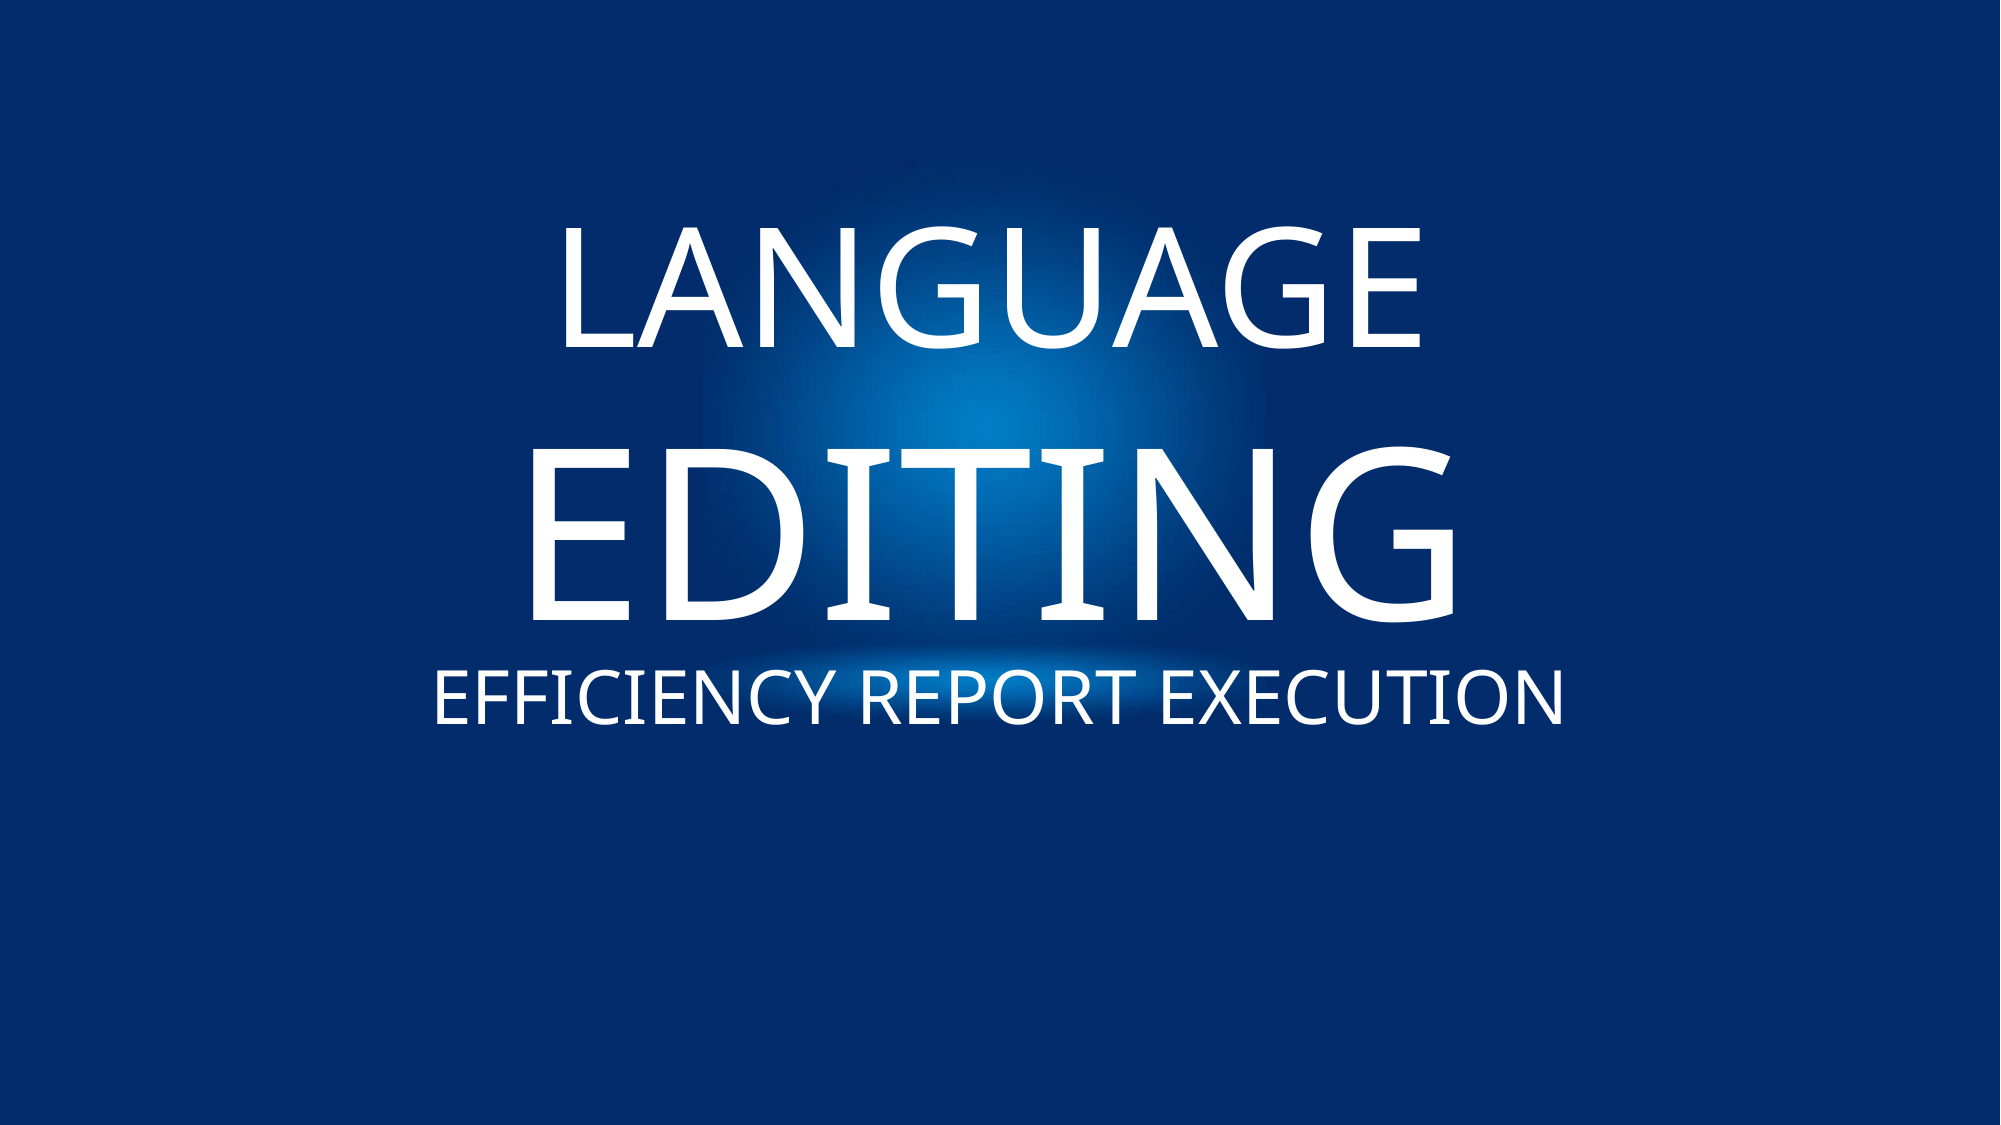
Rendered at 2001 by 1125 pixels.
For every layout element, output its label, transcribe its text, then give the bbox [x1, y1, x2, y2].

picture [703, 161, 1266, 724]
text_box EFFICIENCY REPORT EXECUTION [415, 641, 1585, 747]
text_box LANGUAGE EDITING [1266, 173, 1486, 641]
text_box LANGUAGE EDITING [495, 173, 703, 641]
